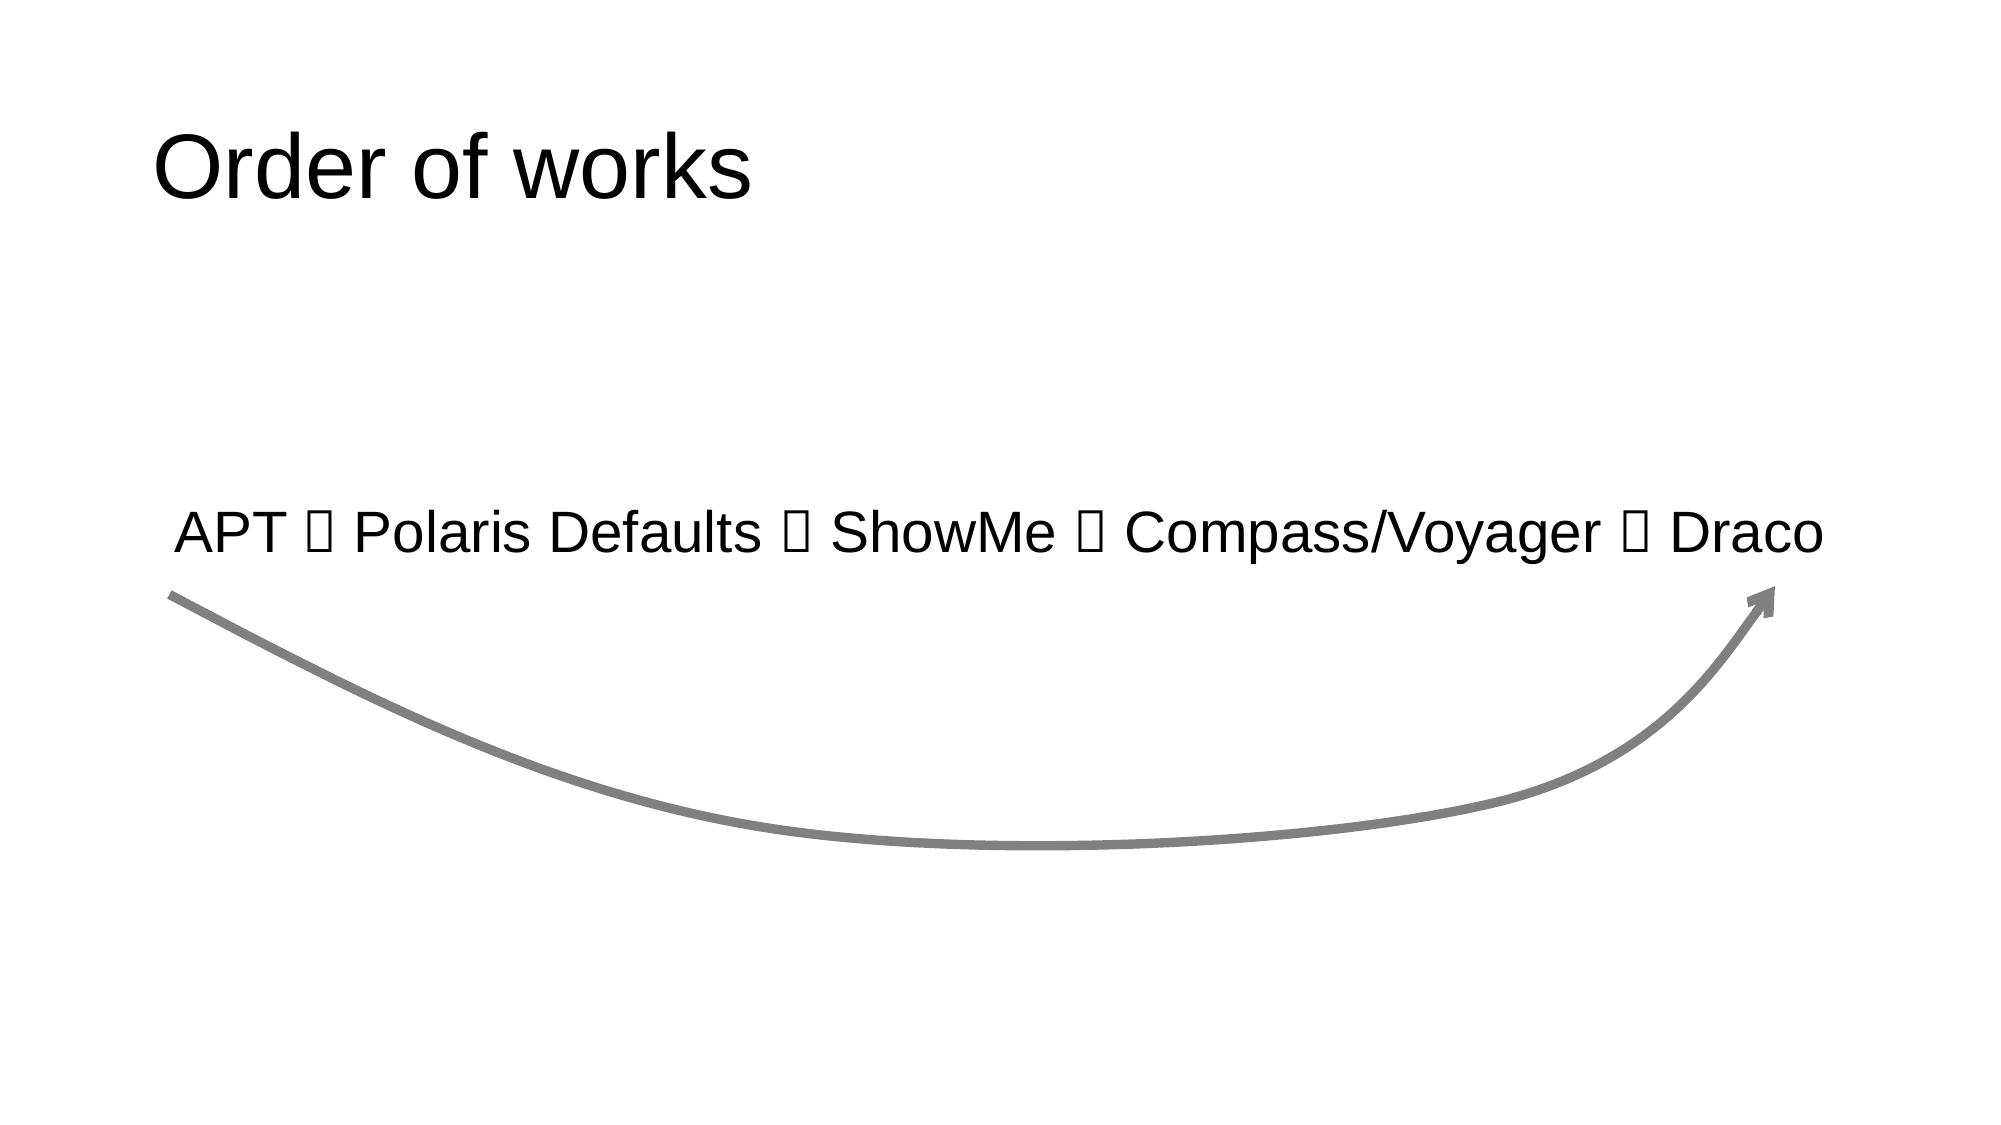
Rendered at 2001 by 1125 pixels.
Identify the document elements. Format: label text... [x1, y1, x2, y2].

title Order of works [137, 59, 1863, 278]
list APT  Polaris Defaults  ShowMe  Compass/Voyager  Draco [90, 494, 1909, 631]
text_box [168, 586, 1775, 847]
